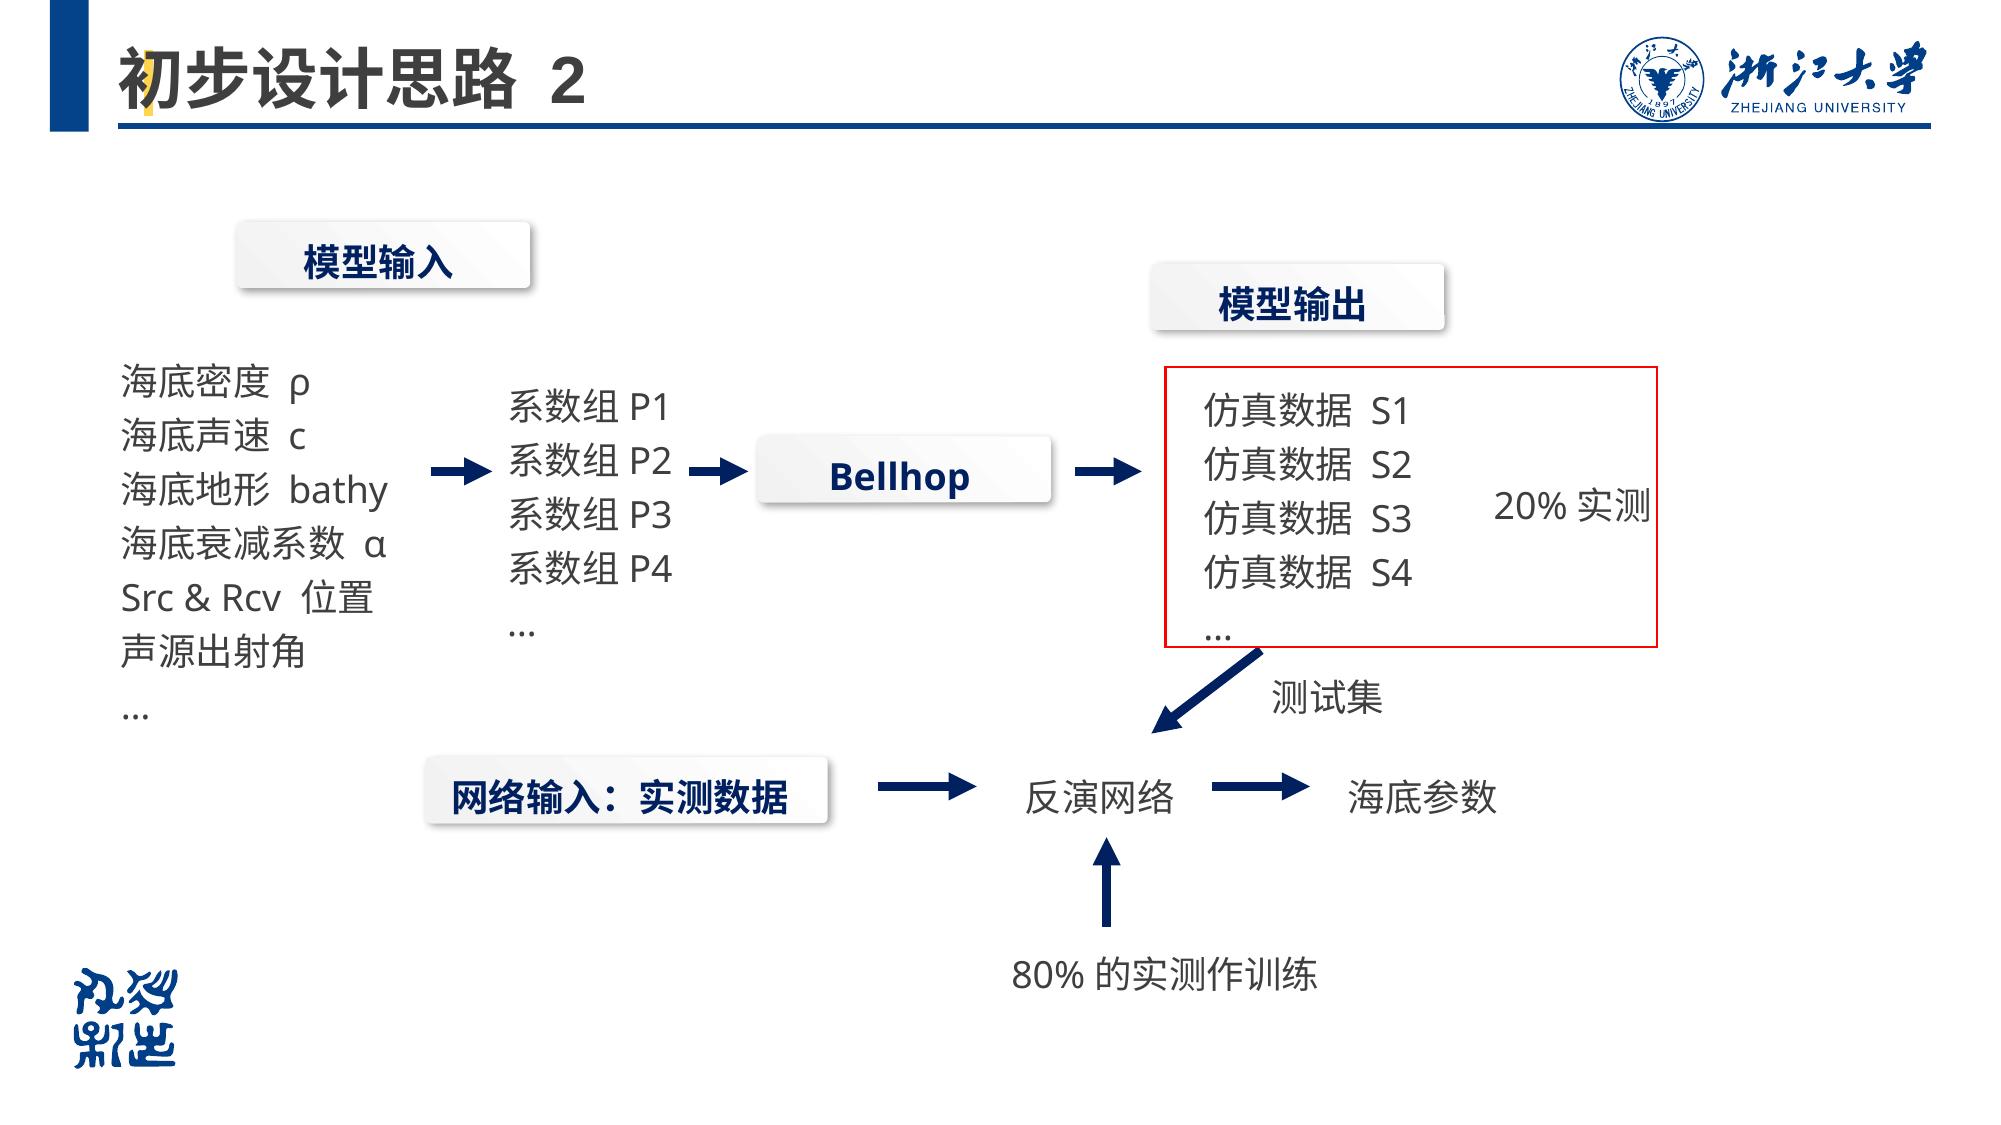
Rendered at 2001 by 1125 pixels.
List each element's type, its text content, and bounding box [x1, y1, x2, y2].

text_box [412, 744, 828, 888]
text_box 反演网络 [1009, 758, 1227, 827]
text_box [1151, 649, 1261, 734]
title 初步设计思路 2 [117, 33, 1538, 125]
text_box 海底参数 [1333, 757, 1658, 826]
text_box 80%的实测作训练 [996, 943, 1335, 1003]
text_box [1589, 366, 1658, 466]
text_box [1589, 535, 1658, 648]
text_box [106, 209, 1589, 734]
text_box 20%实测 [1589, 466, 1684, 535]
text_box [49, 0, 90, 133]
title 初步设计思路 2 [117, 126, 1538, 132]
